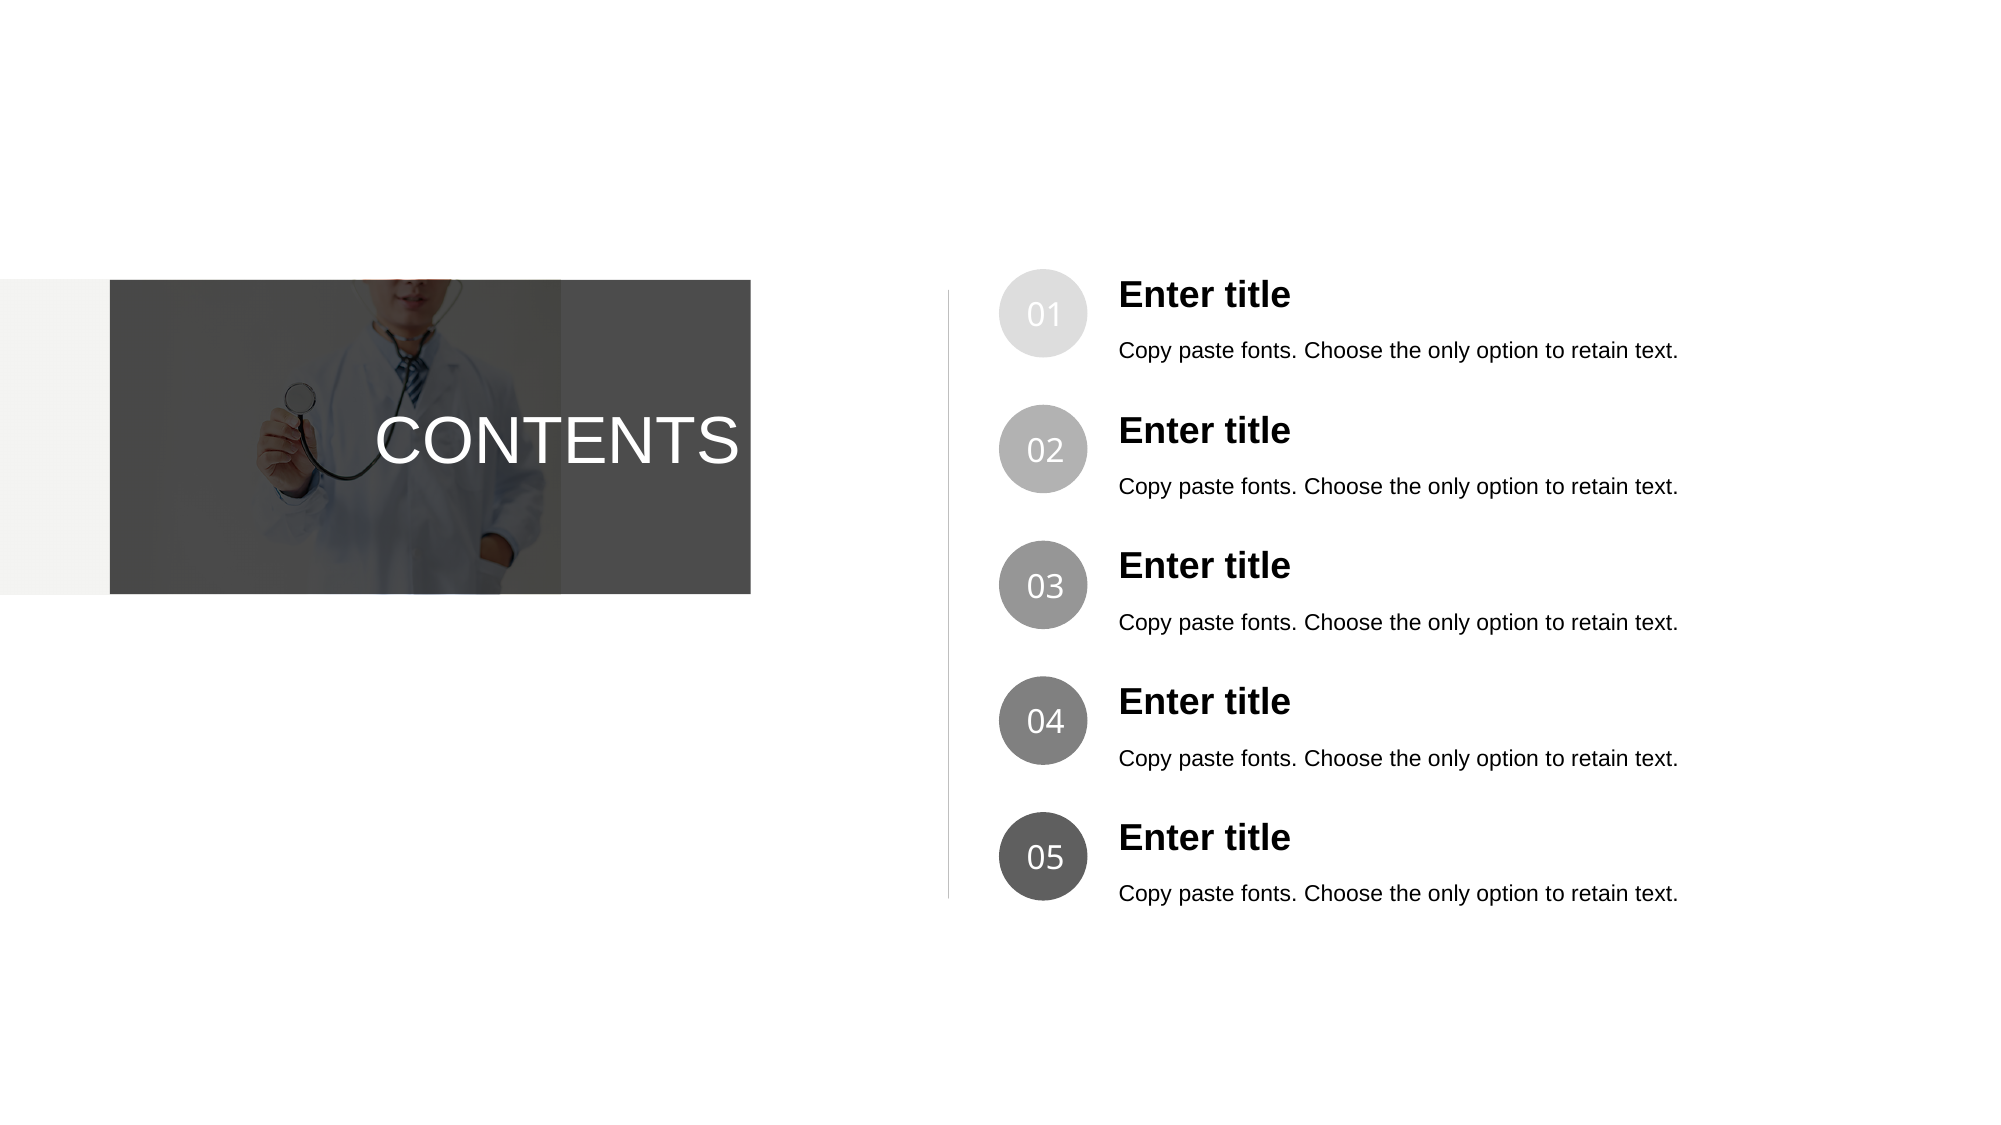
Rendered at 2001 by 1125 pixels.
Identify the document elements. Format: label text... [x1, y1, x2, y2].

picture [0, 279, 561, 595]
text_box 03 [997, 539, 1089, 631]
text_box 04 [997, 675, 1089, 766]
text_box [1103, 528, 1707, 660]
text_box 05 [997, 811, 1089, 902]
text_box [1103, 800, 1707, 932]
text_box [1103, 257, 1707, 389]
text_box CONTENTS [561, 335, 751, 539]
text_box 01 [997, 268, 1089, 359]
text_box [561, 279, 752, 595]
text_box 02 [997, 403, 1089, 495]
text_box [1103, 664, 1707, 796]
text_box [1103, 392, 1707, 524]
